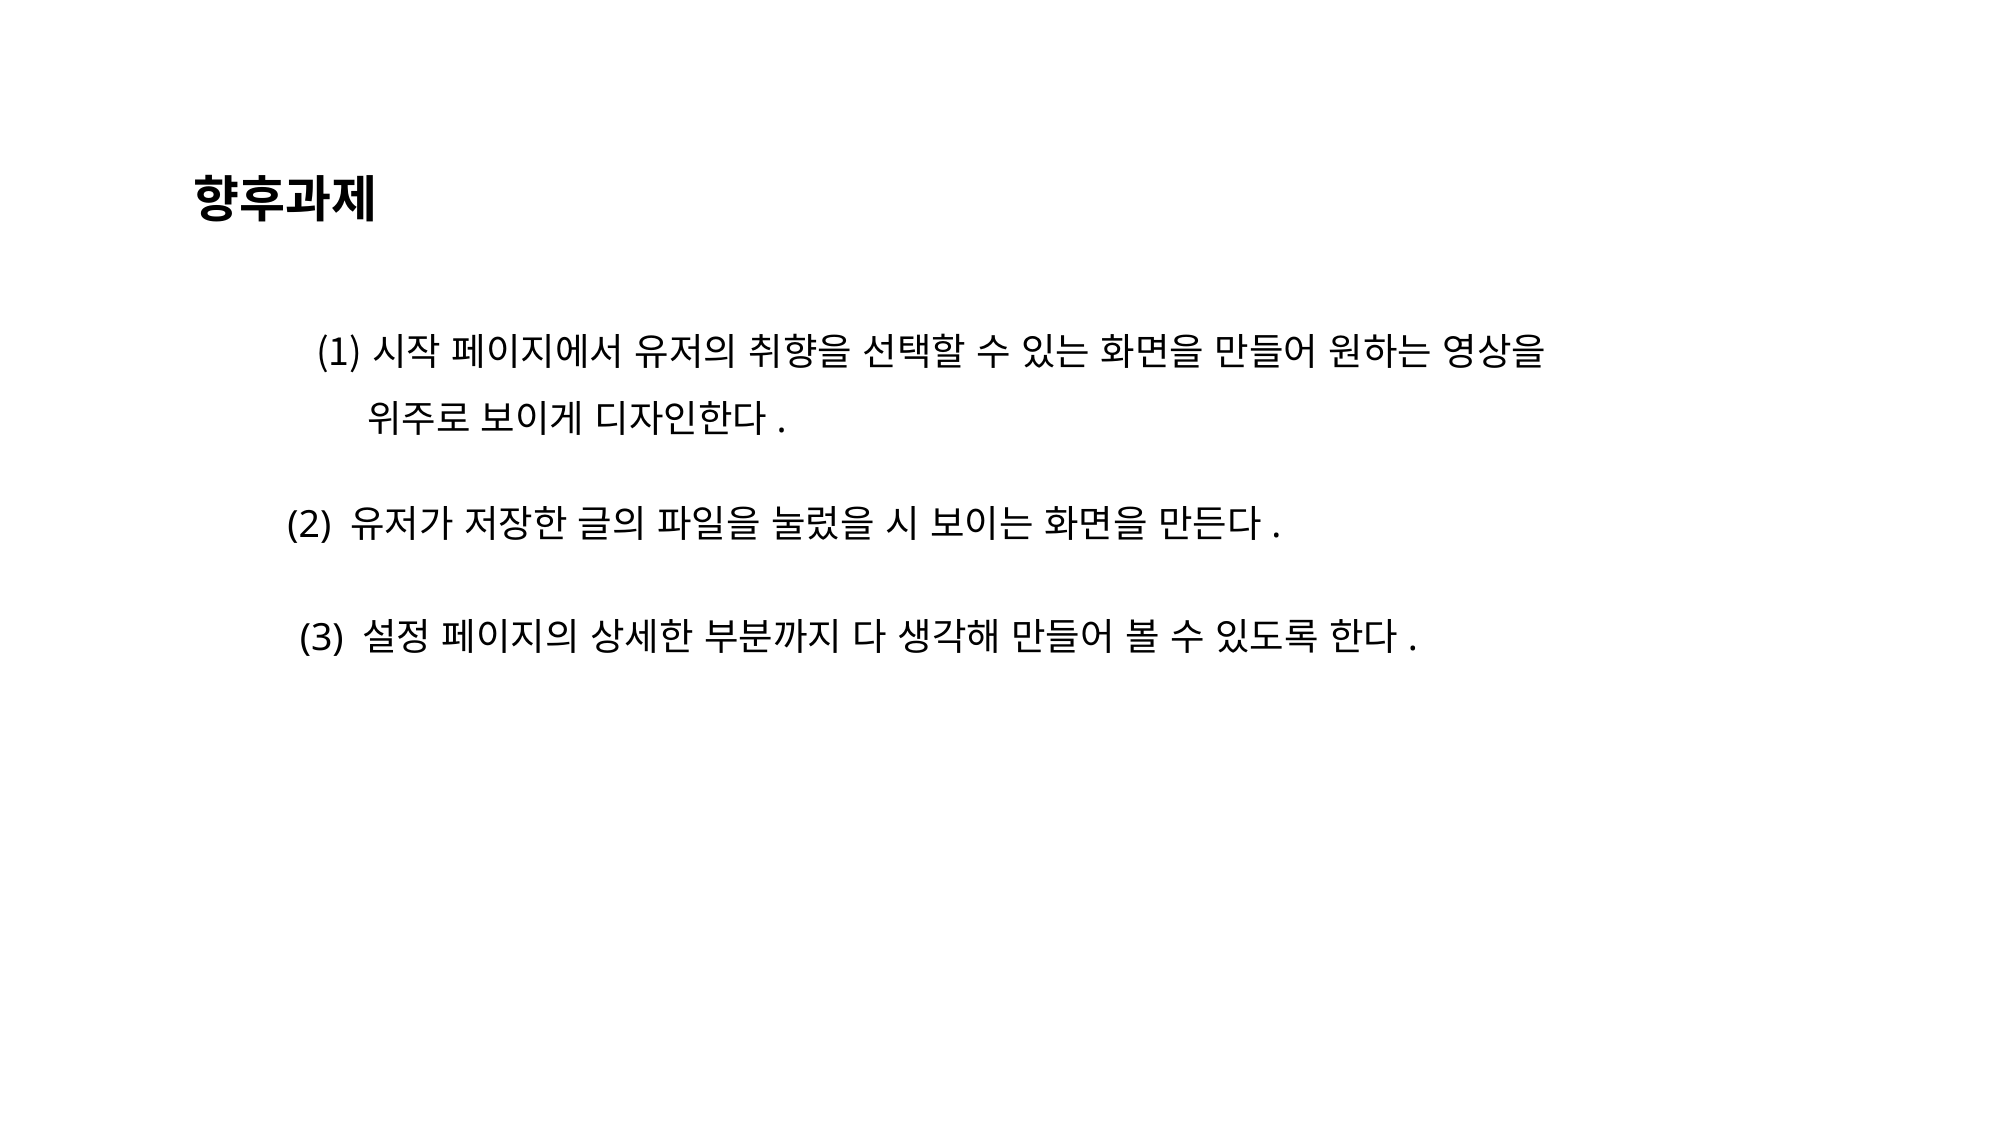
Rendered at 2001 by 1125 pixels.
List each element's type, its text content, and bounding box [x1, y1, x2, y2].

text_box 향후과제 [178, 159, 393, 235]
text_box (3) 설정 페이지의 상세한 부분까지 다 생각해 만들어 볼 수 있도록 한다. [284, 605, 1433, 666]
text_box 시작 페이지에서 유저의 취향을 선택할 수 있는 화면을 만들어 원하는 영상을 위주로 보이게 디자인한다. [301, 297, 1573, 448]
text_box (2) 유저가 저장한 글의 파일을 눌렀을 시 보이는 화면을 만든다. [272, 492, 1297, 553]
